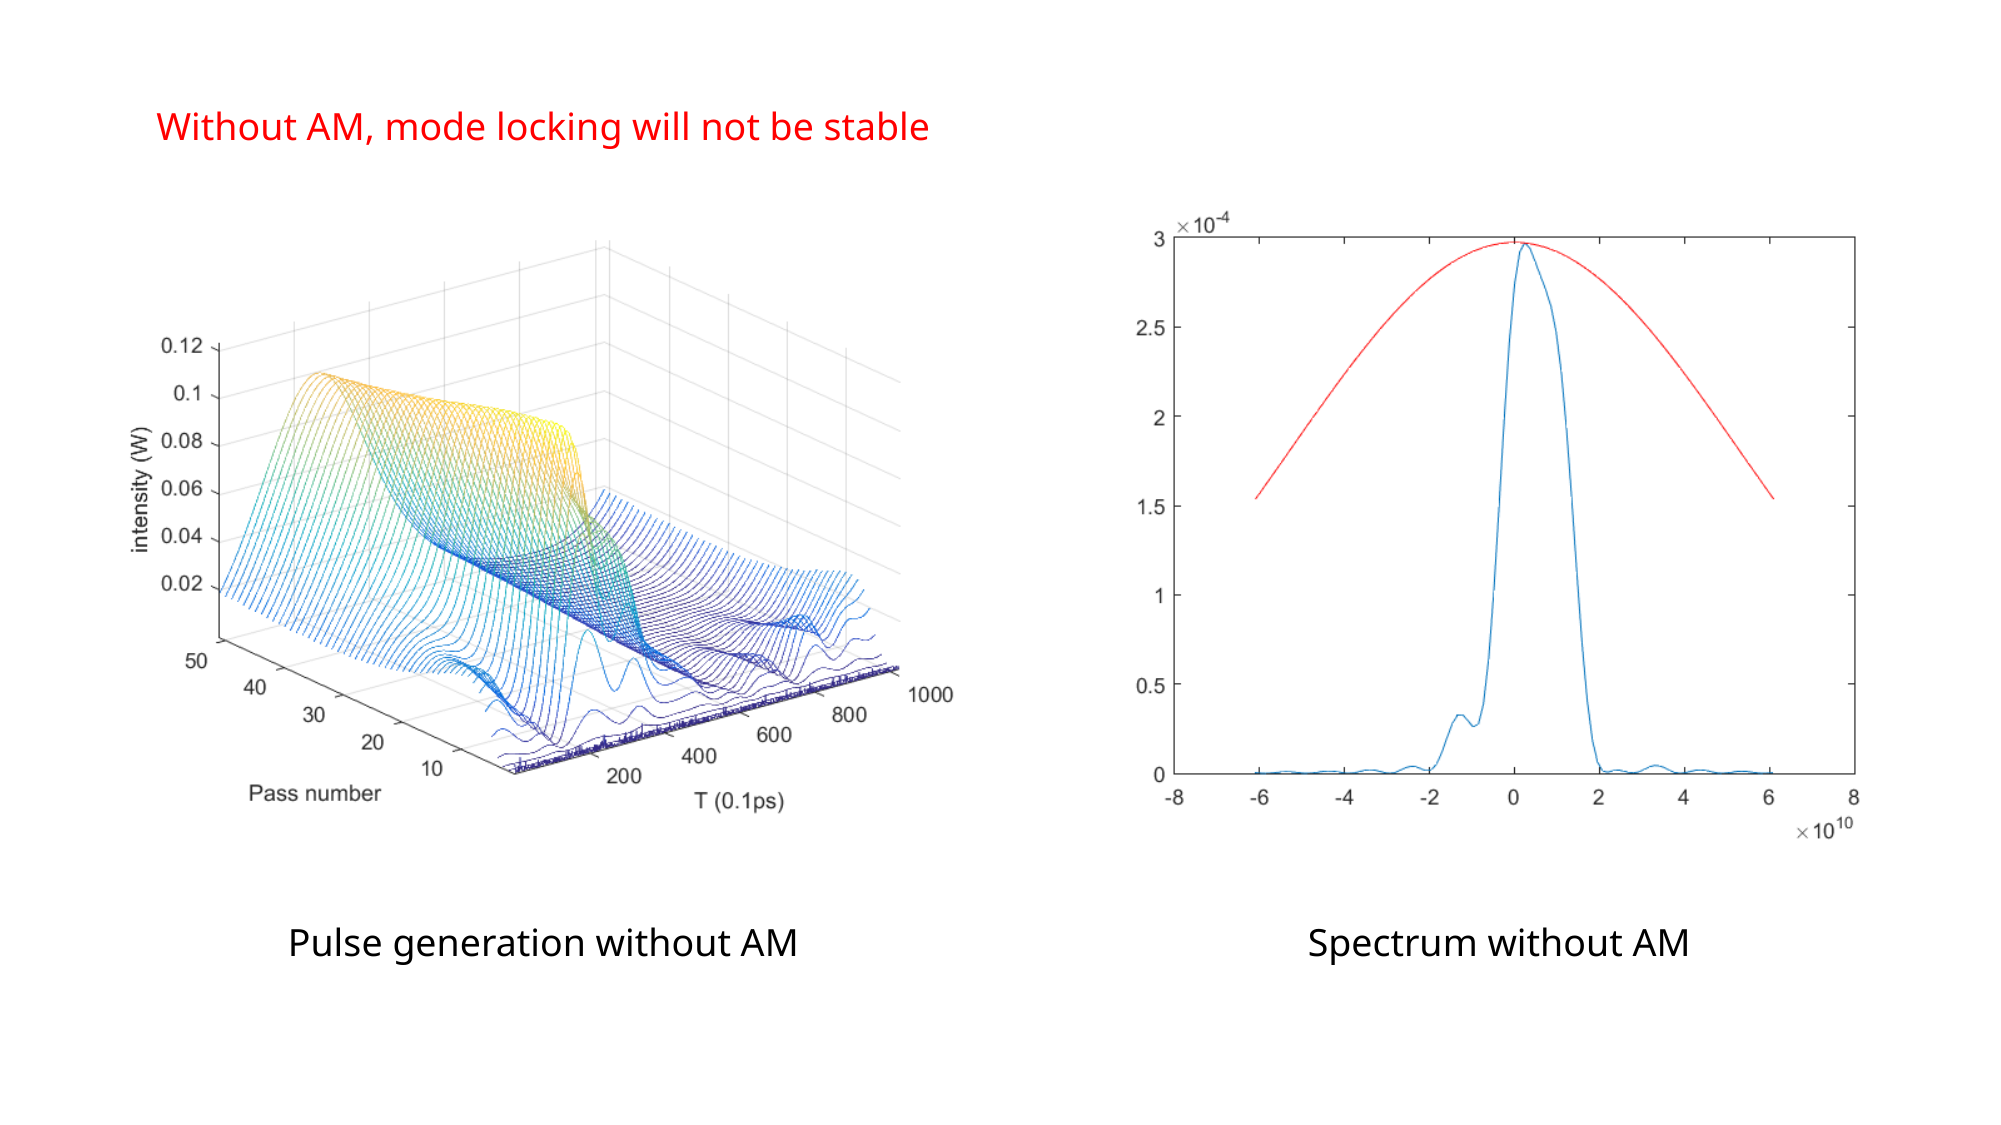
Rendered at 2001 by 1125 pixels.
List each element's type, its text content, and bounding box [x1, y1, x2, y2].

text_box Spectrum without AM [1293, 911, 1706, 972]
picture [105, 189, 982, 846]
text_box Without AM, mode locking will not be stable [141, 96, 946, 156]
picture [1061, 189, 1937, 846]
text_box Pulse generation without AM [273, 911, 815, 972]
